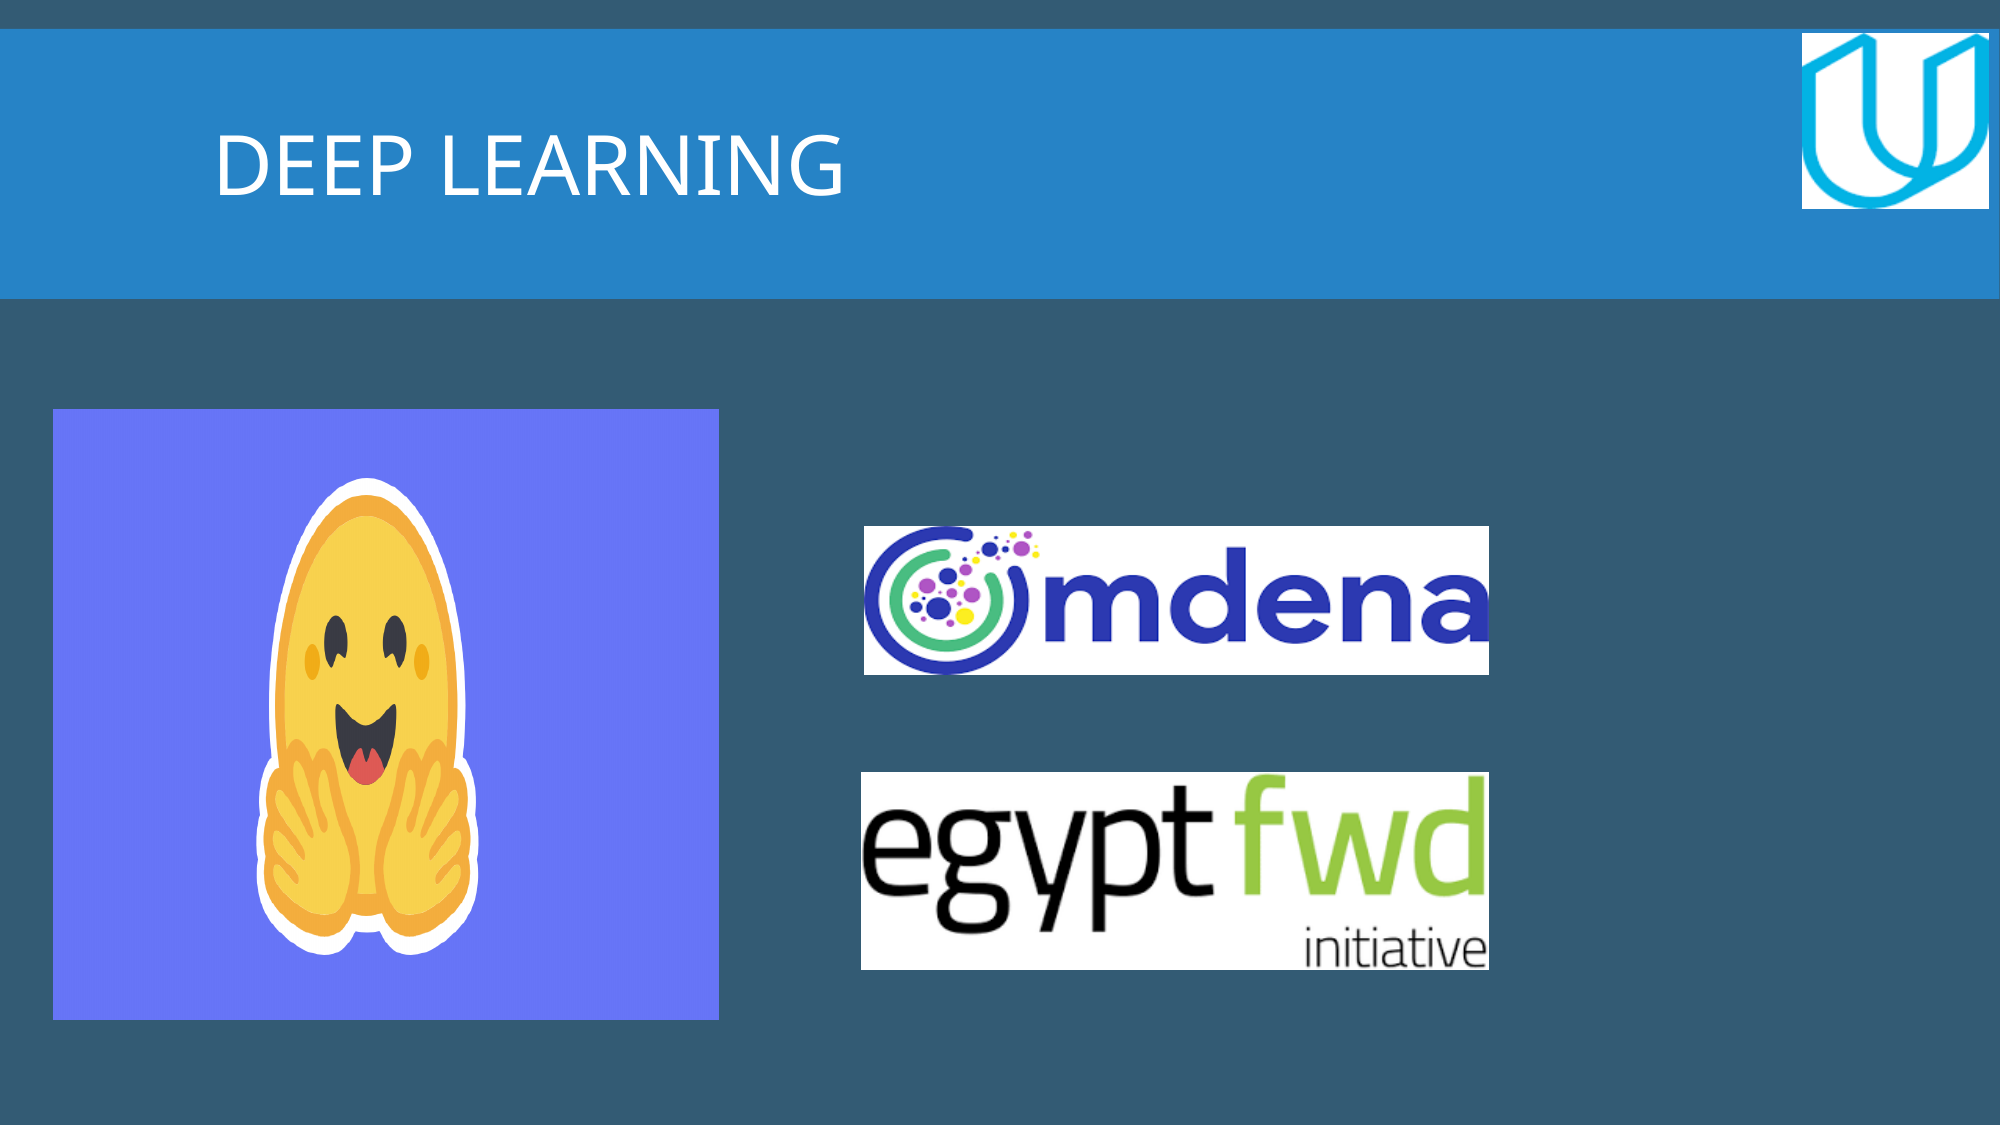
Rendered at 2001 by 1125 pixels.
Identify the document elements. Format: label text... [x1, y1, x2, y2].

picture [53, 409, 719, 1021]
picture [1933, 47, 1974, 167]
title Deep learning [197, 46, 1803, 295]
picture [1876, 124, 1989, 209]
picture [1803, 159, 1866, 209]
picture [1802, 33, 1989, 167]
picture [1816, 47, 1912, 197]
picture [863, 526, 1489, 676]
picture [861, 772, 1489, 971]
